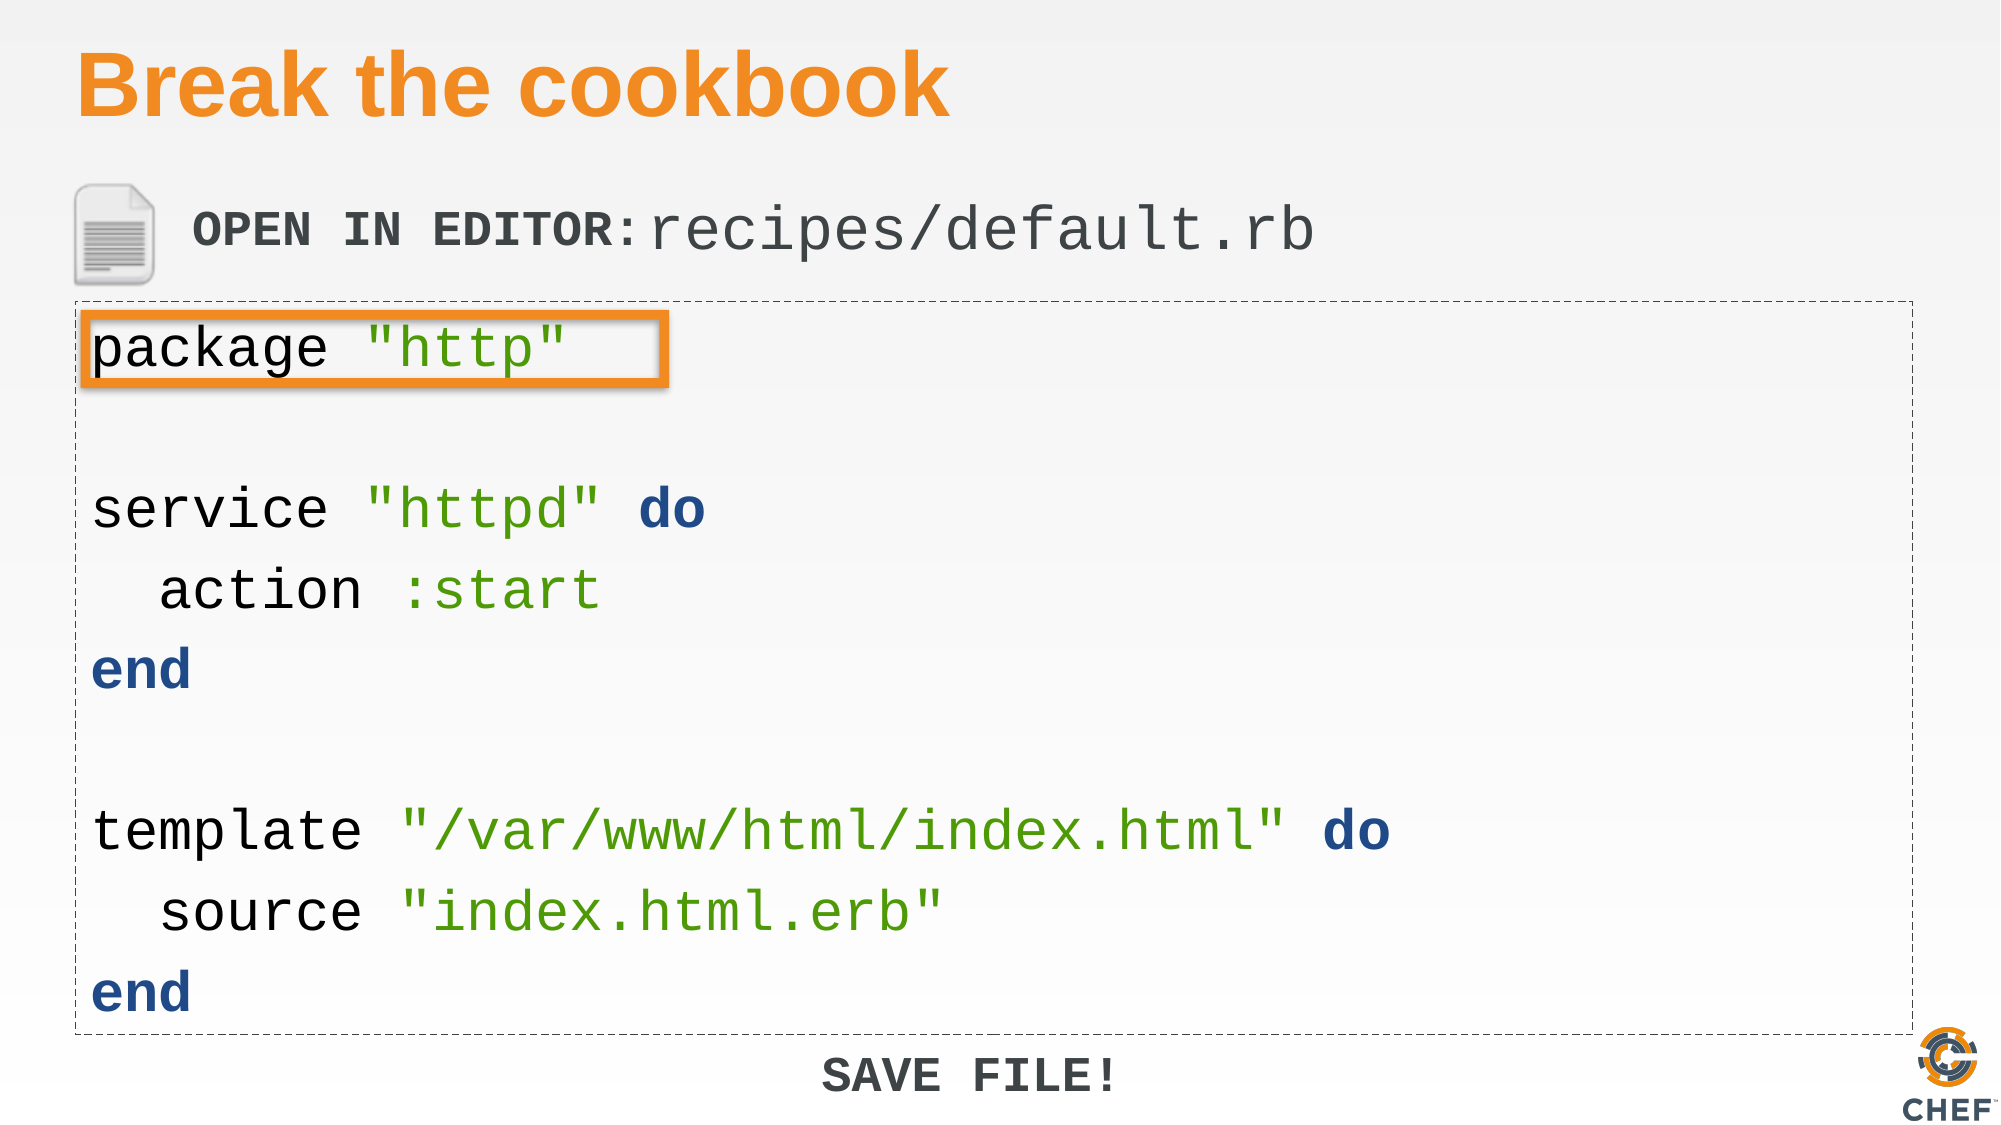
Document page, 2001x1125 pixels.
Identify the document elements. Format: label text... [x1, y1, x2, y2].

text_box [80, 309, 670, 389]
list package "http" service "httpd" do action :start end template "/var/www/html/index.html" do source "index.html.erb" end [75, 301, 1913, 1035]
title Break the cookbook [75, 37, 1913, 140]
picture [1903, 1027, 1998, 1121]
list recipes/default.rb [647, 187, 1914, 263]
